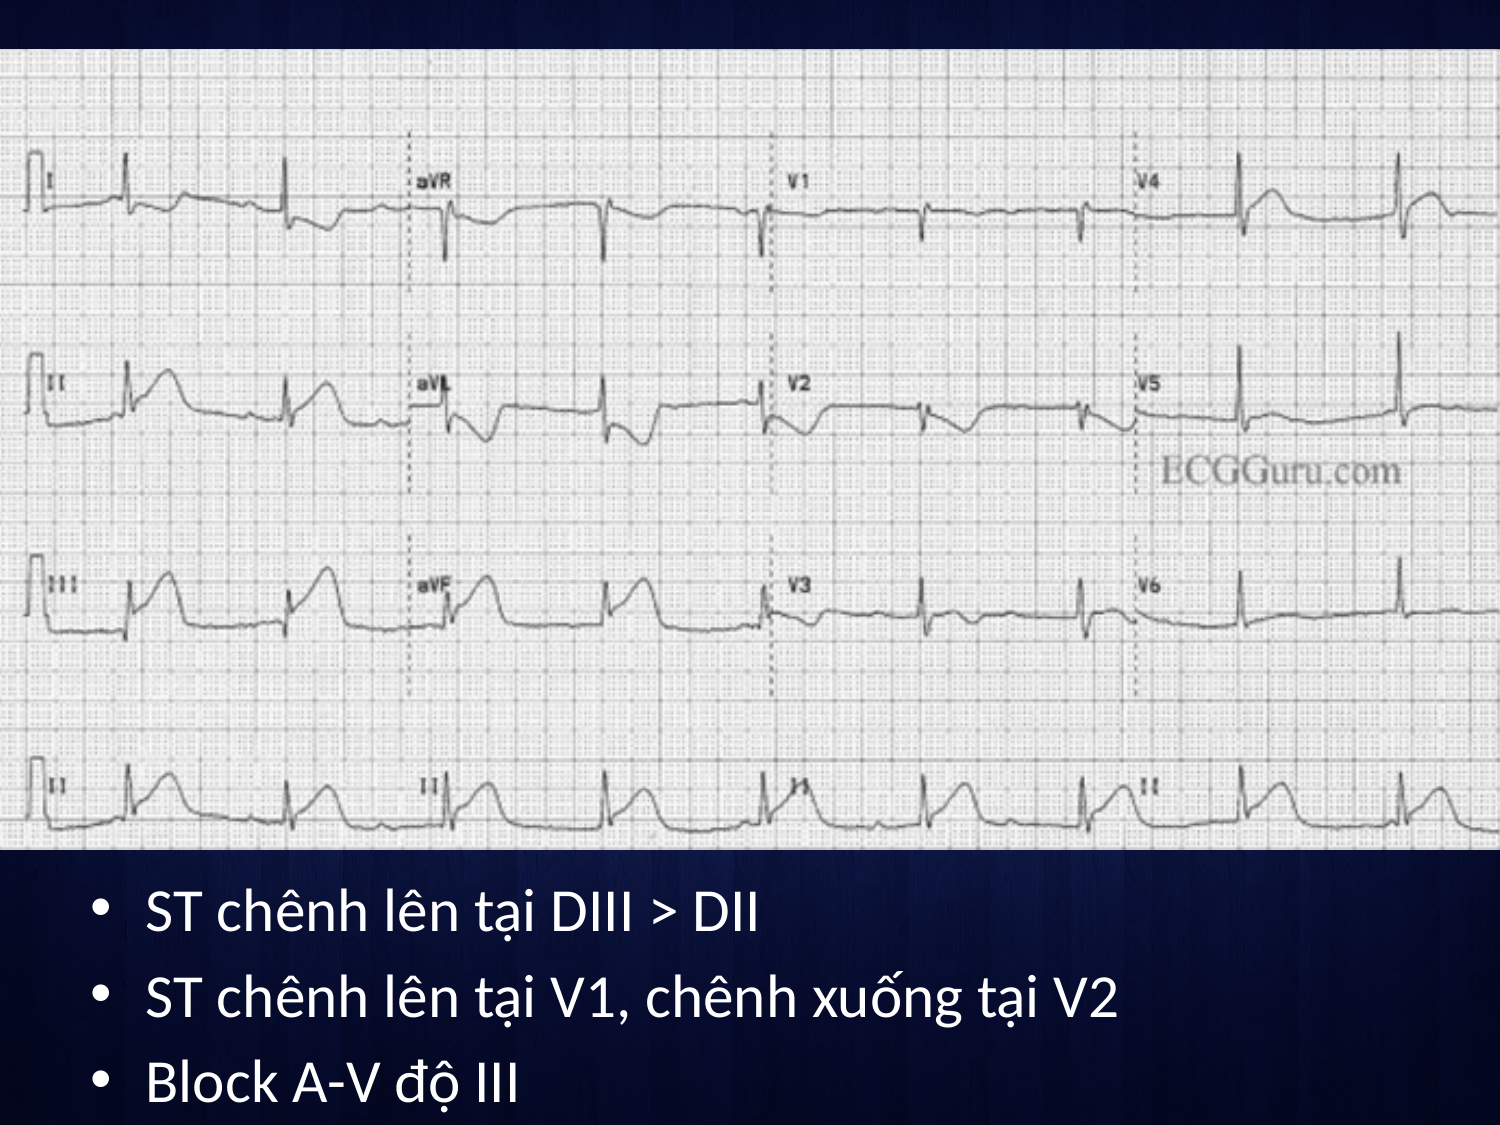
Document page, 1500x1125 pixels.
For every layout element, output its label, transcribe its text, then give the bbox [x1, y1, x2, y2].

list ST chênh lên tại DIII > DII ST chênh lên tại V1, chênh xuống tại V2 Block A-V độ III [75, 862, 1425, 1125]
picture [0, 0, 1500, 1125]
